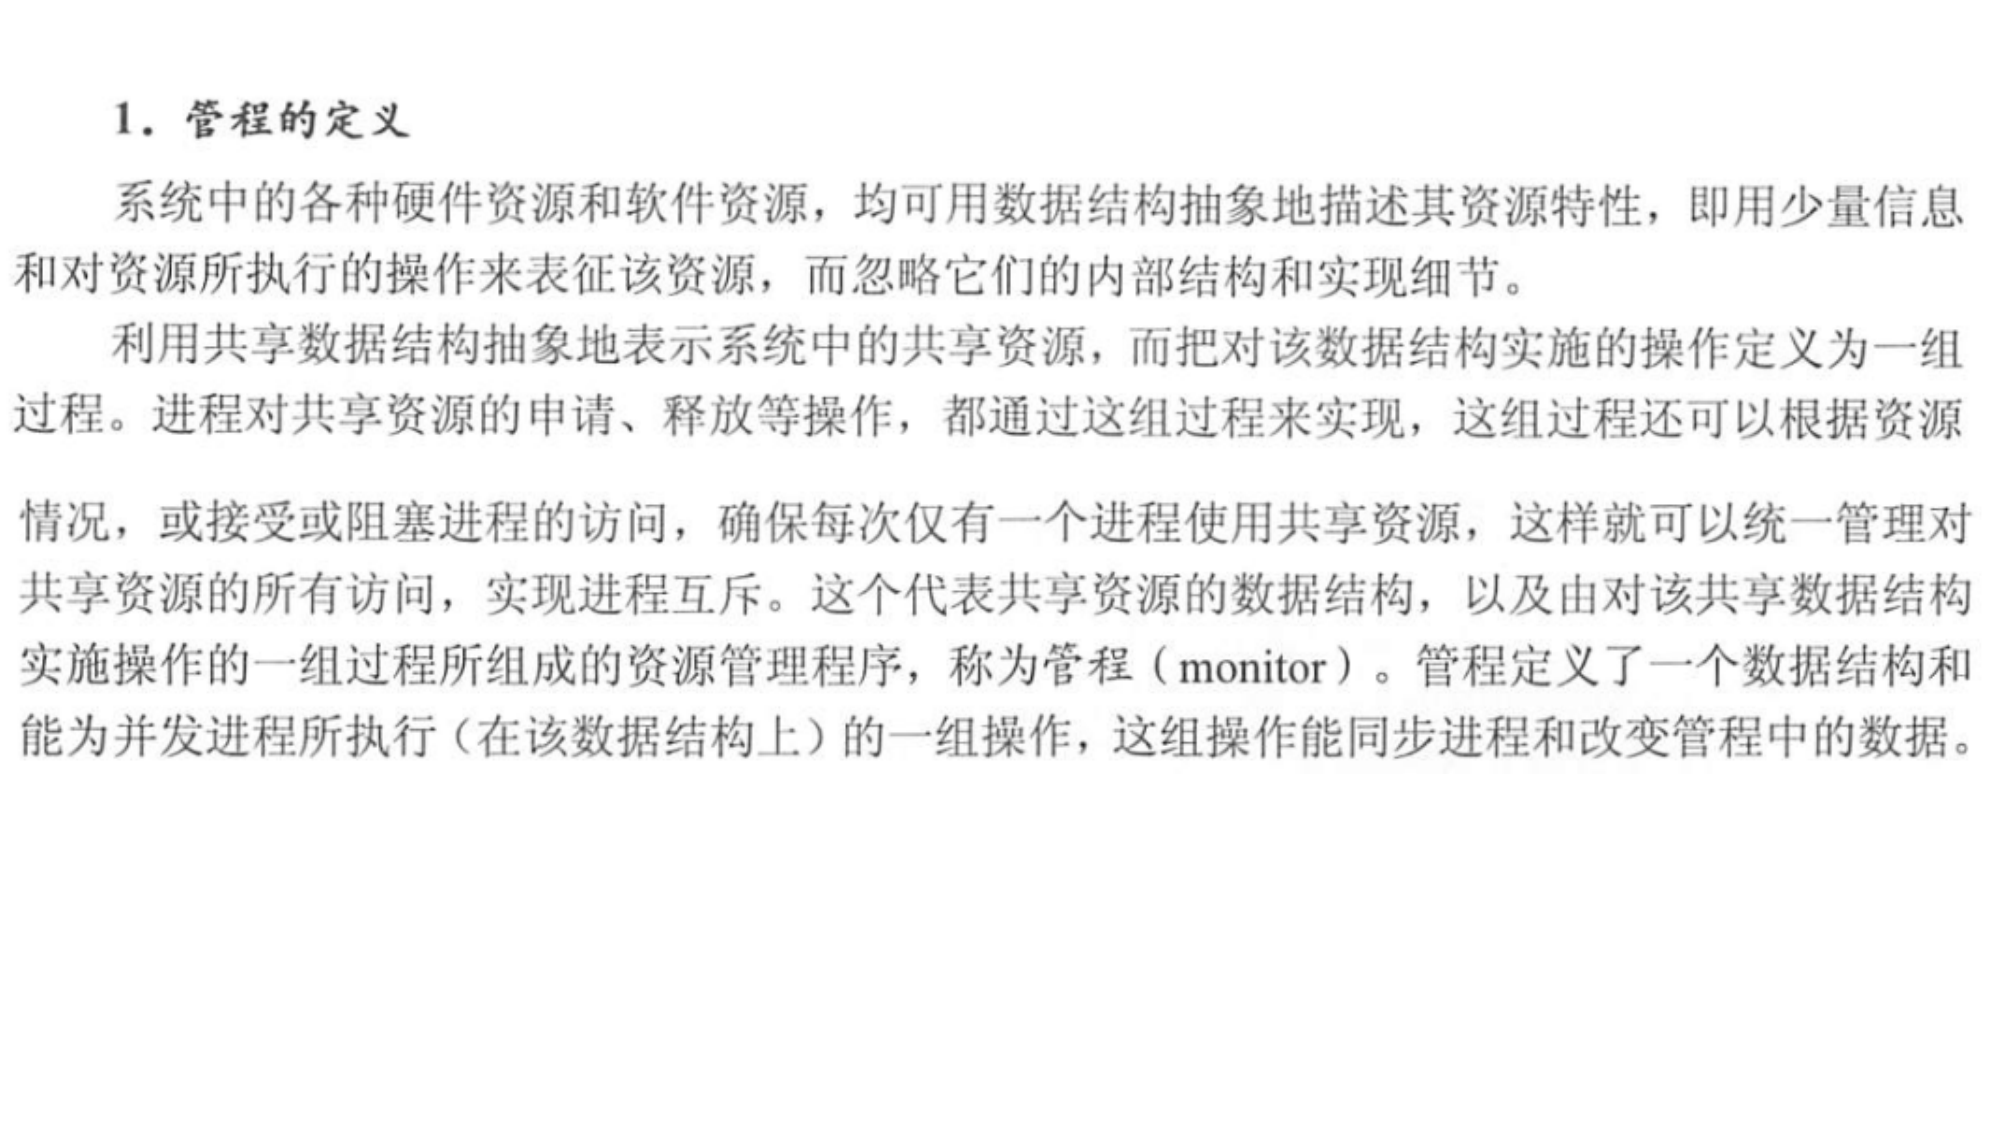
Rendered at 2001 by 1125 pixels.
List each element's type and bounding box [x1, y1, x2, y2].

picture [0, 477, 1989, 774]
list [0, 81, 1977, 477]
